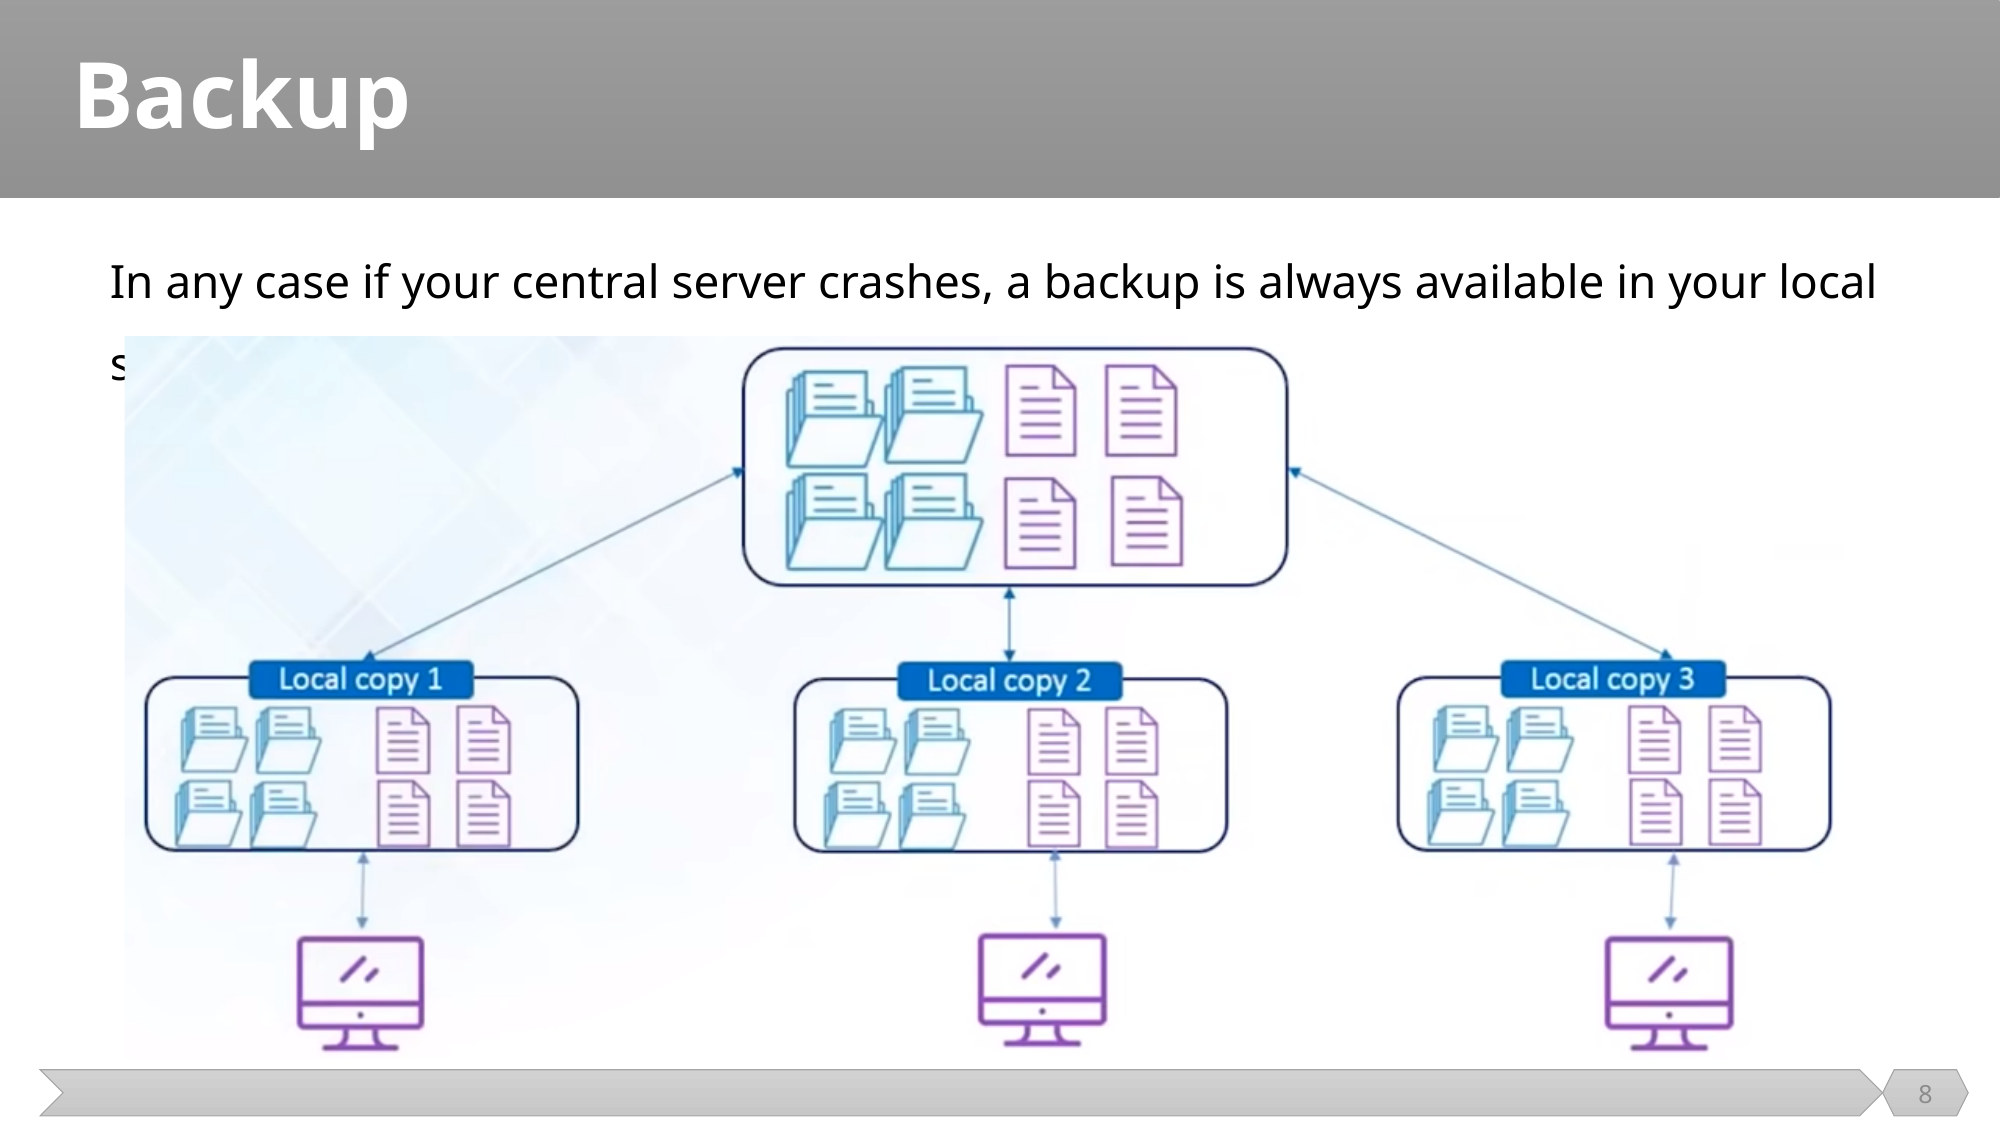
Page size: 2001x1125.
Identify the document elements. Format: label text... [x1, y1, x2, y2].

title Backup [56, 0, 1969, 199]
slide_number 8 [1882, 1065, 1969, 1125]
text_box In any case if your central server crashes, a backup is always available in your local servers [95, 217, 1904, 398]
picture [124, 336, 1844, 1059]
